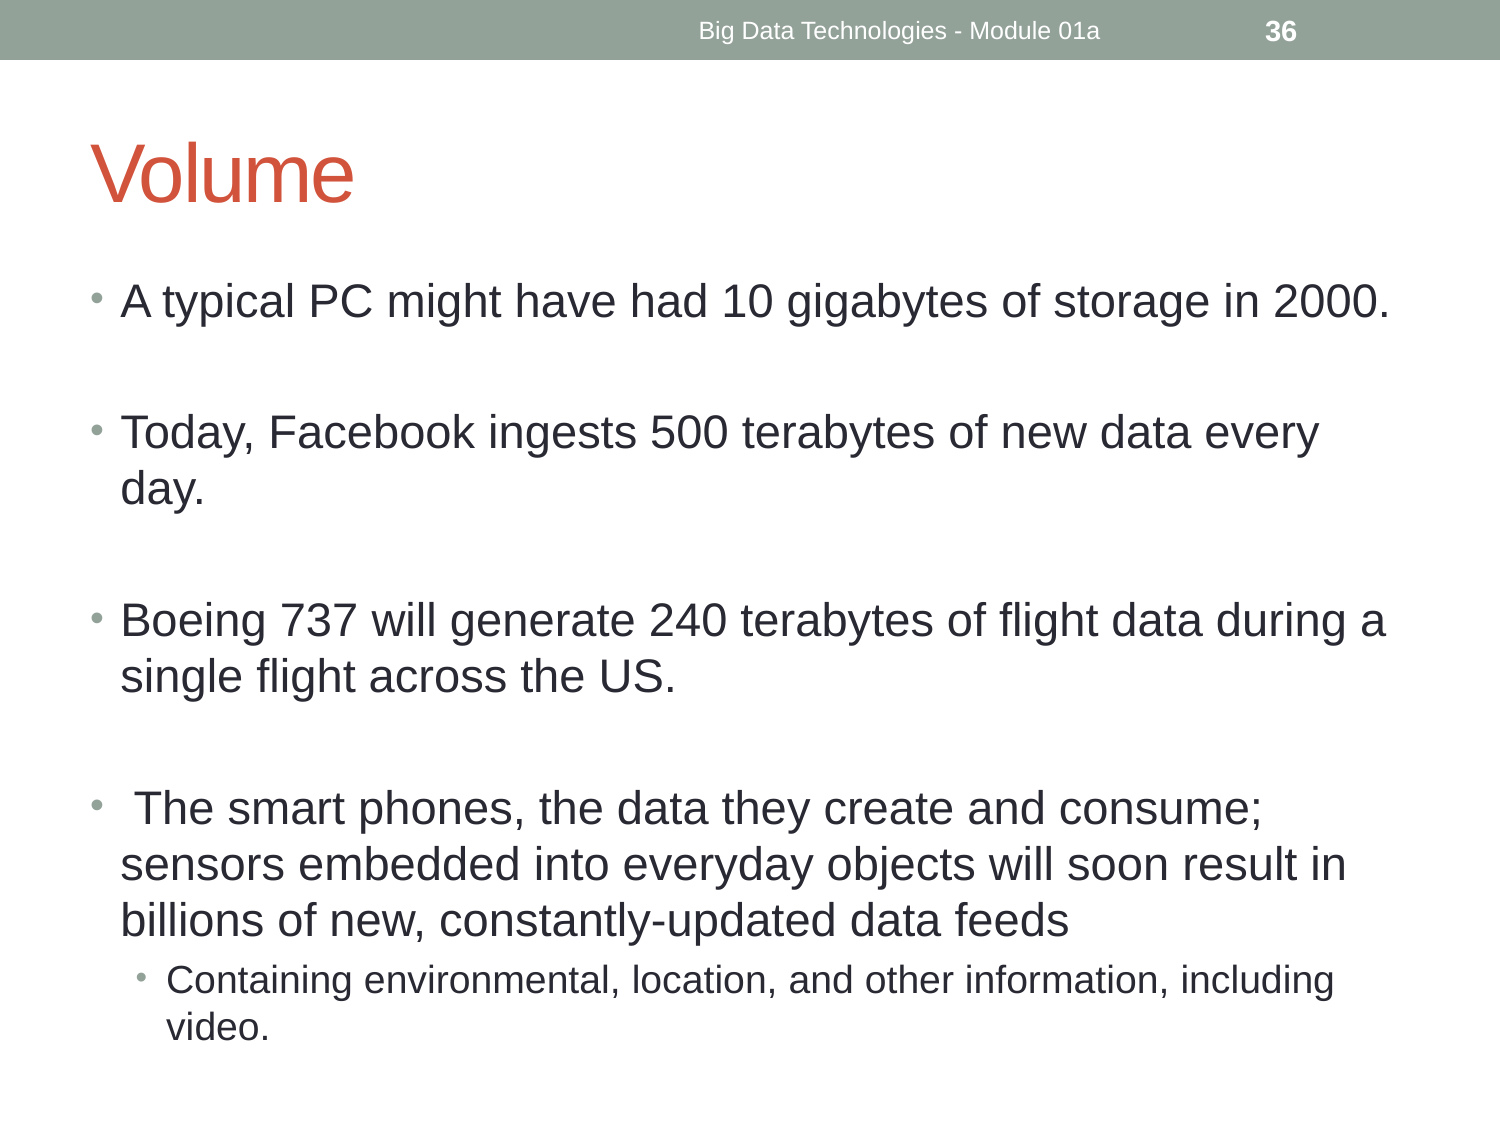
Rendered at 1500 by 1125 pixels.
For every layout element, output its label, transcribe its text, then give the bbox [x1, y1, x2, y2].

list A typical PC might have had 10 gigabytes of storage in 2000. Today, Facebook ingests 500 terabytes of new data every day. Boeing 737 will generate 240 terabytes of flight data during a single flight across the US. The smart phones, the data they create and consume; sensors embedded into everyday objects will soon result in billions of new, constantly-updated data feeds Containing environmental, location, and other information, including video. [75, 262, 1425, 1063]
footer Big Data Technologies - Module 01a [562, 3, 1238, 57]
title Volume [75, 87, 1425, 250]
slide_number 36 [1250, 3, 1425, 57]
